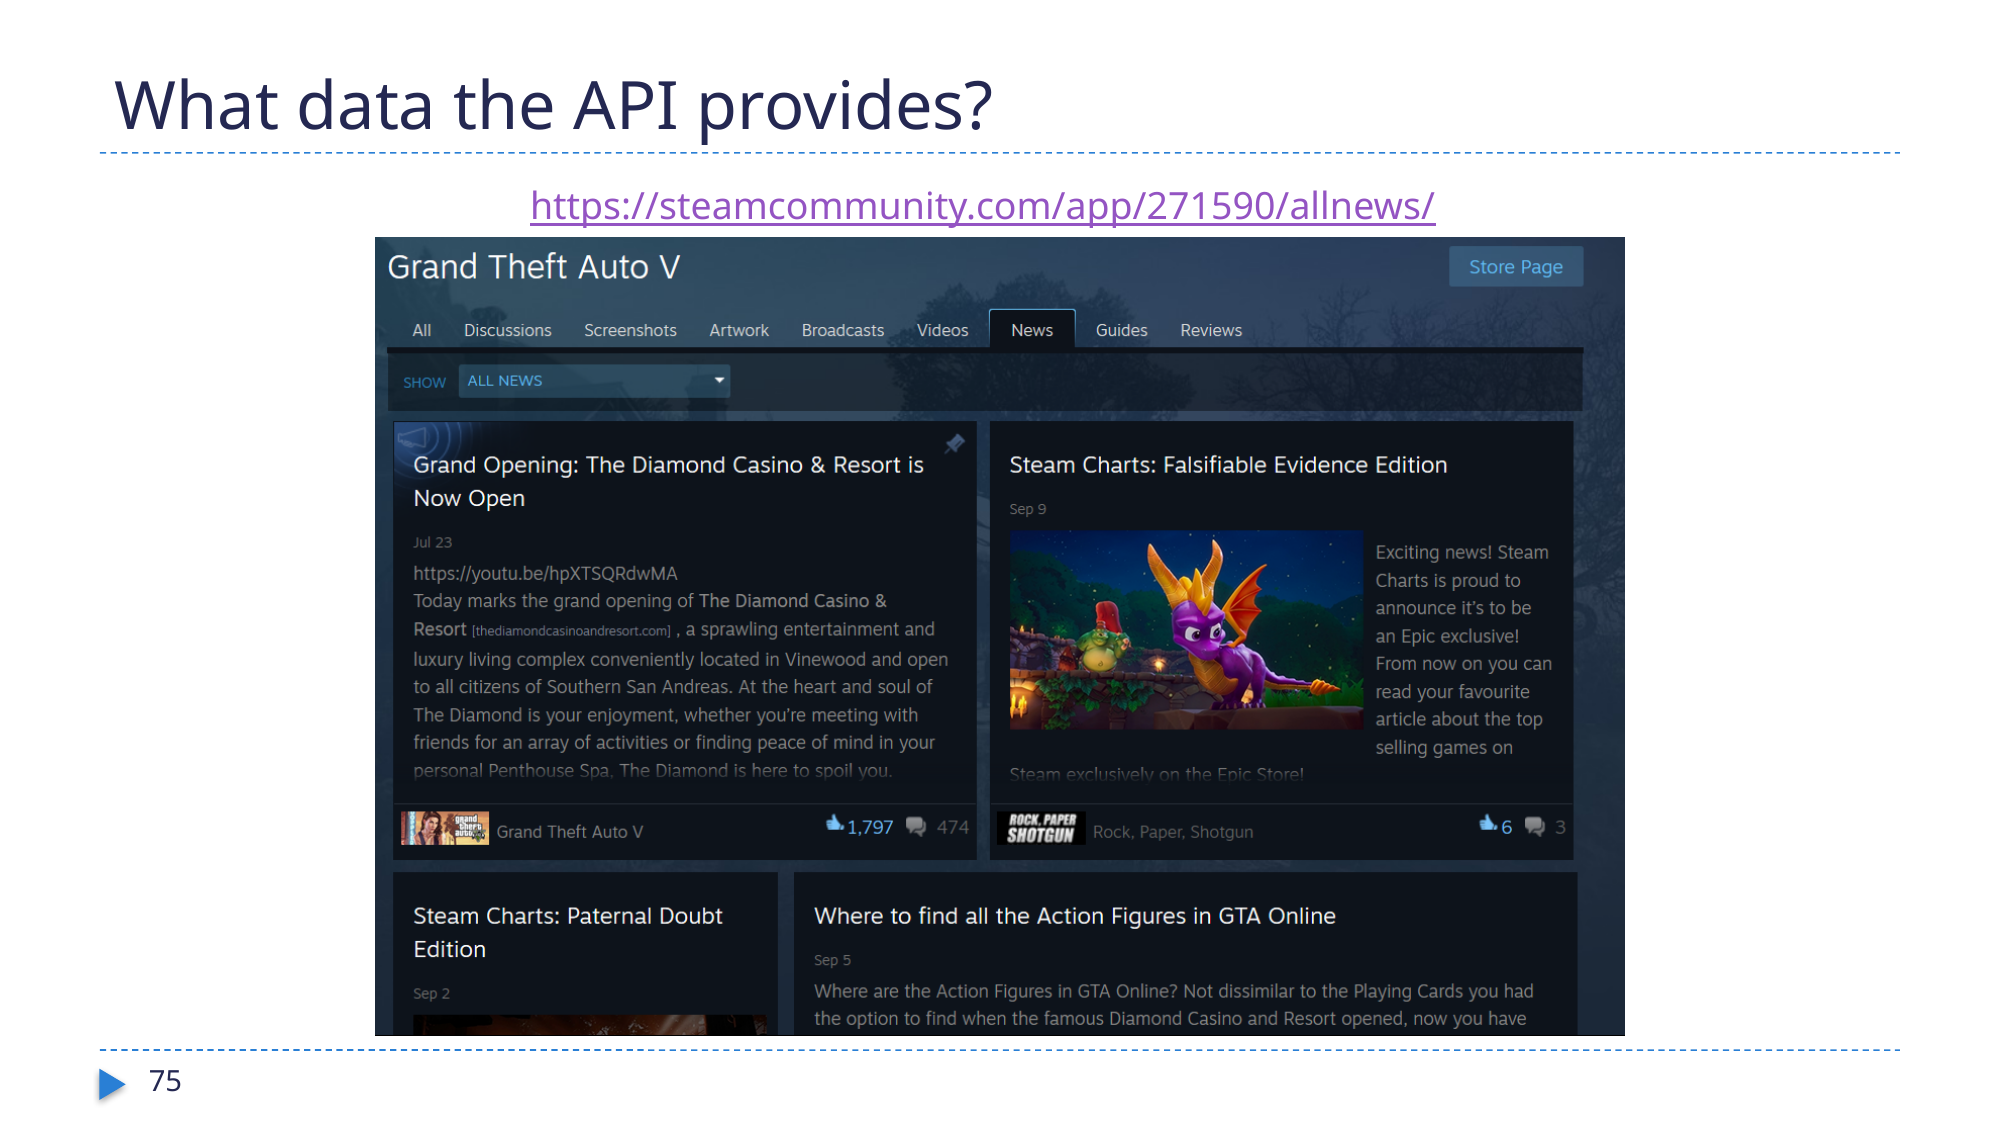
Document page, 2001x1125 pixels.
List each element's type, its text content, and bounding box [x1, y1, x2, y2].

picture [374, 237, 1626, 1036]
text_box https://steamcommunity.com/app/271590/allnews/ [515, 174, 1451, 237]
title What data the API provides? [99, 24, 1900, 151]
slide_number 75 [133, 1055, 568, 1103]
